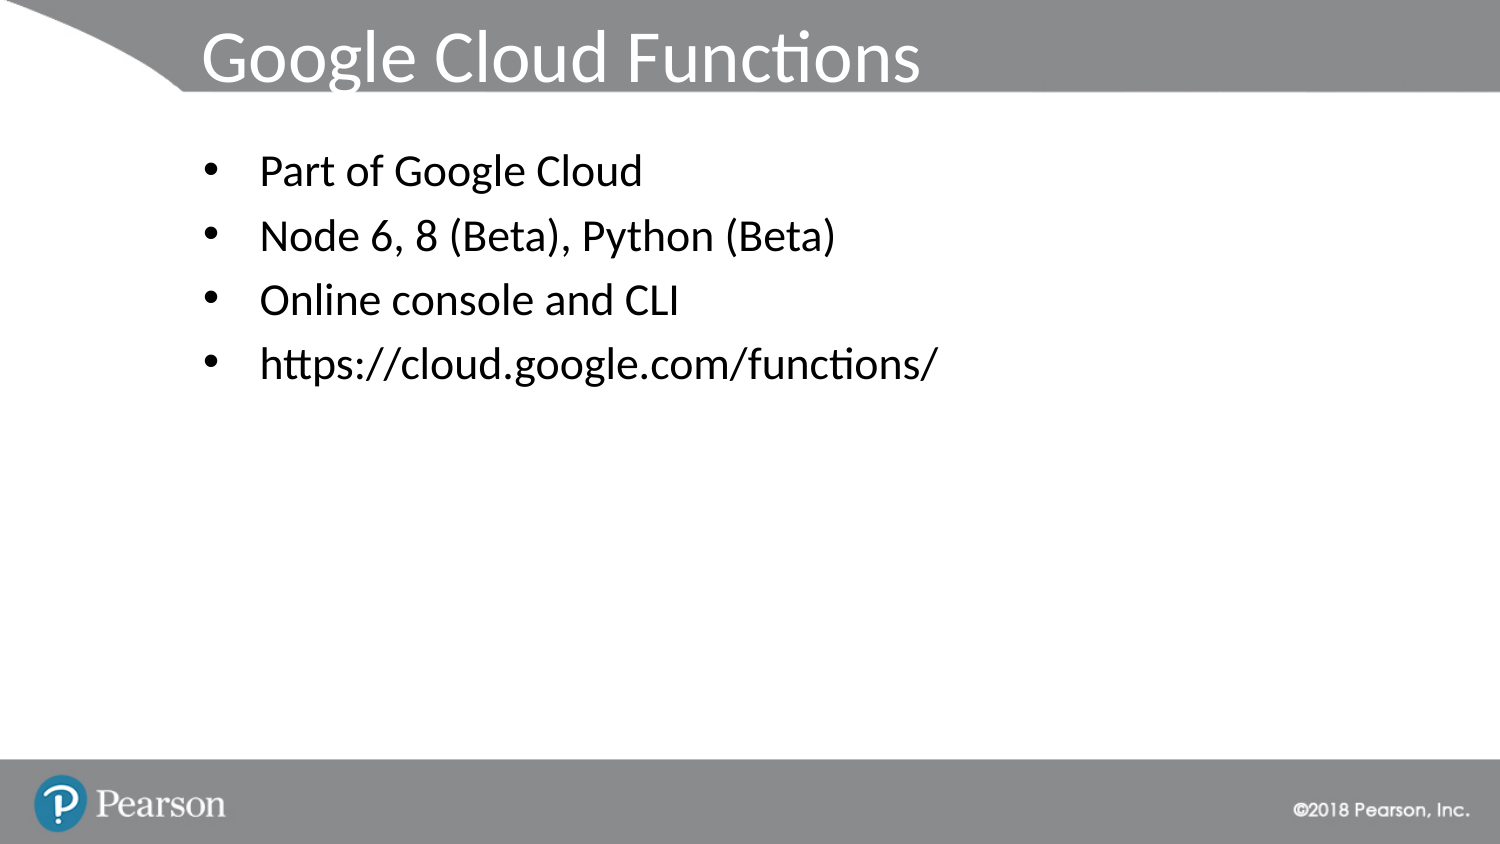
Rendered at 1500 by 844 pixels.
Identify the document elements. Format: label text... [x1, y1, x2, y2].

list Part of Google Cloud Node 6, 8 (Beta), Python (Beta) Online console and CLI https://cloud.google.com/functions/ [188, 133, 1425, 716]
picture [0, 0, 1500, 844]
title Google Cloud Functions [186, 0, 1425, 92]
